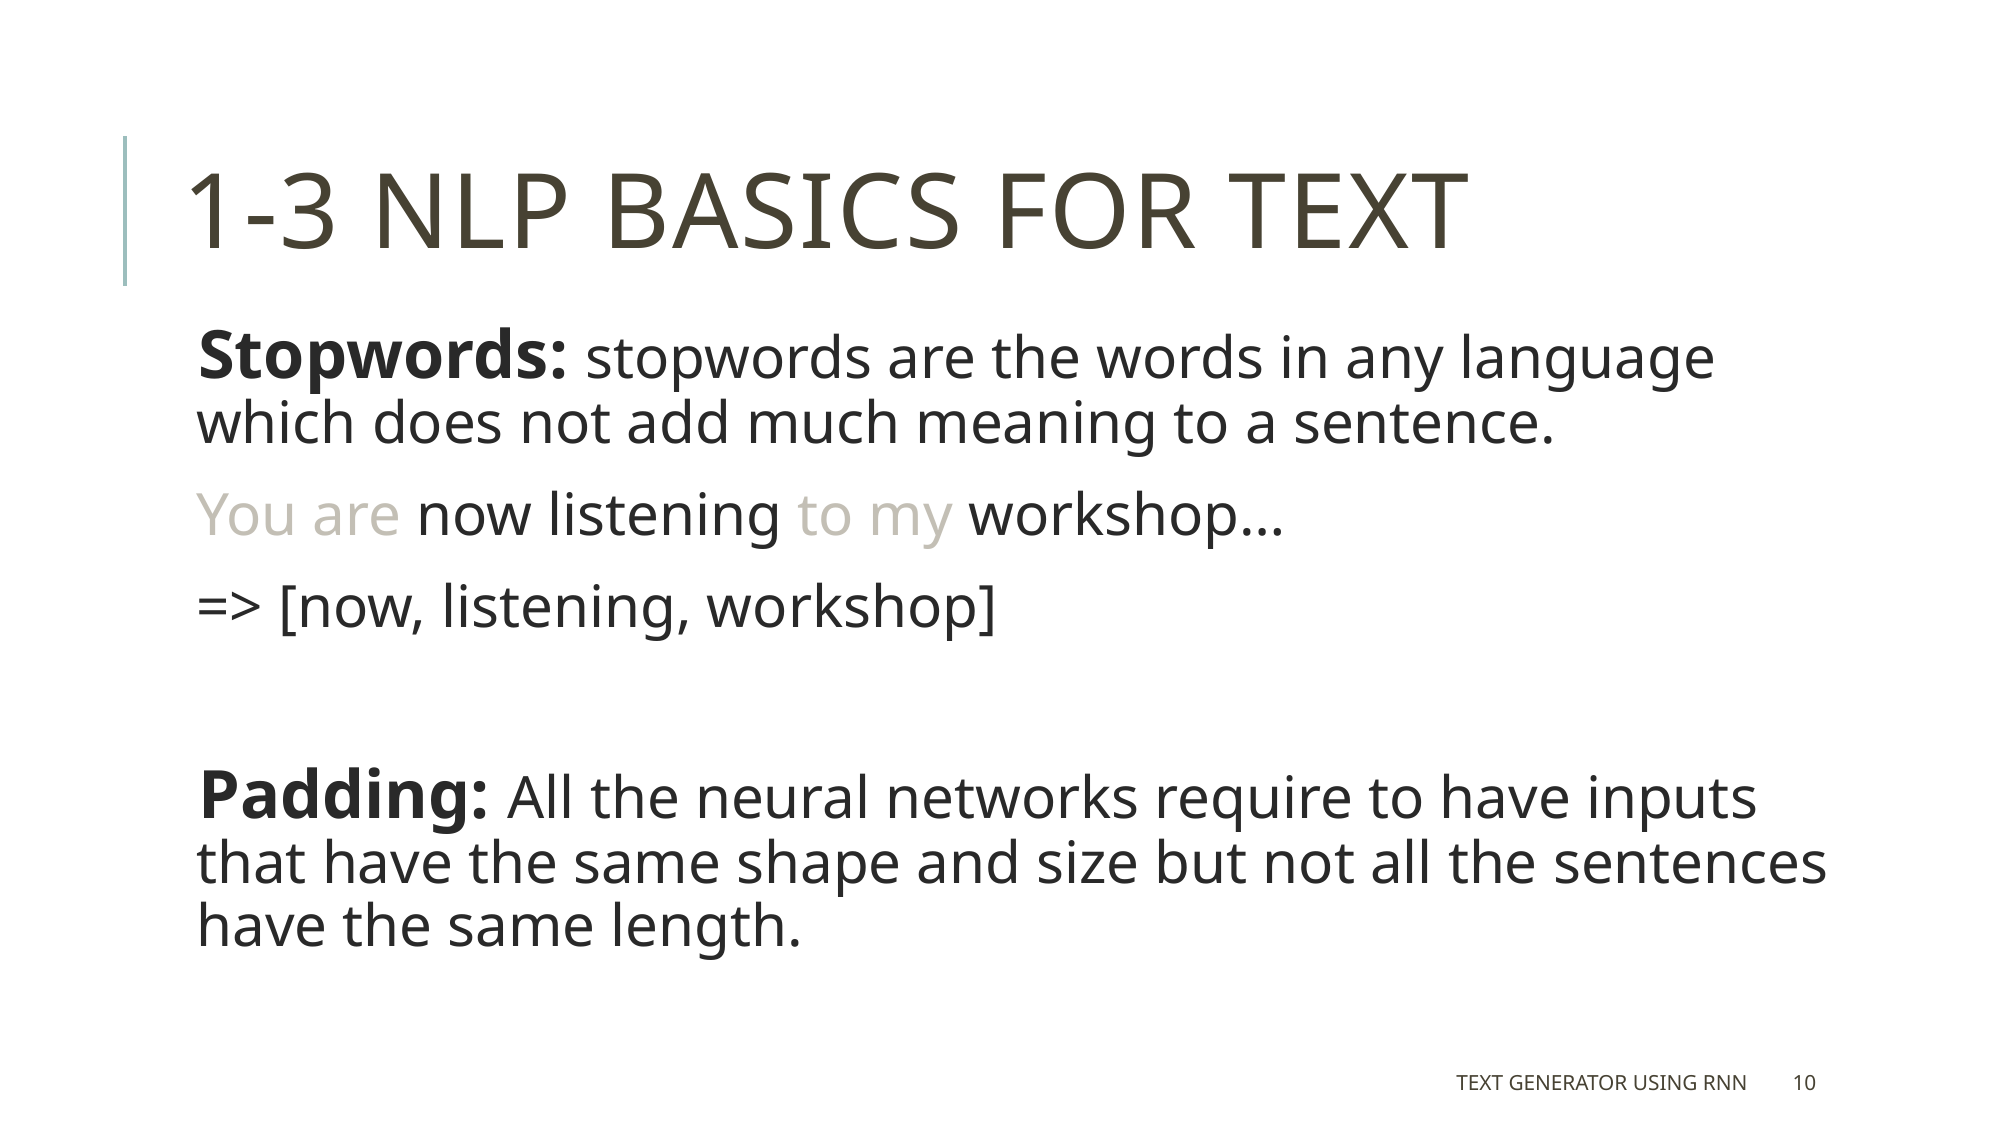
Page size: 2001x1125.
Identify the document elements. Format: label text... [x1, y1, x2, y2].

footer TEXT GENERATOR USING RNN [794, 1061, 1763, 1107]
list Stopwords: stopwords are the words in any language which does not add much meaning to a sentence. You are now listening to my workshop… => [now, listening, workshop] Padding: All the neural networks require to have inputs that have the same shape and size but not all the sentences have the same length. [173, 313, 1858, 974]
title 1-3 NLP BASICS FOR TEXT [168, 96, 1763, 342]
slide_number 10 [1777, 1061, 1938, 1107]
